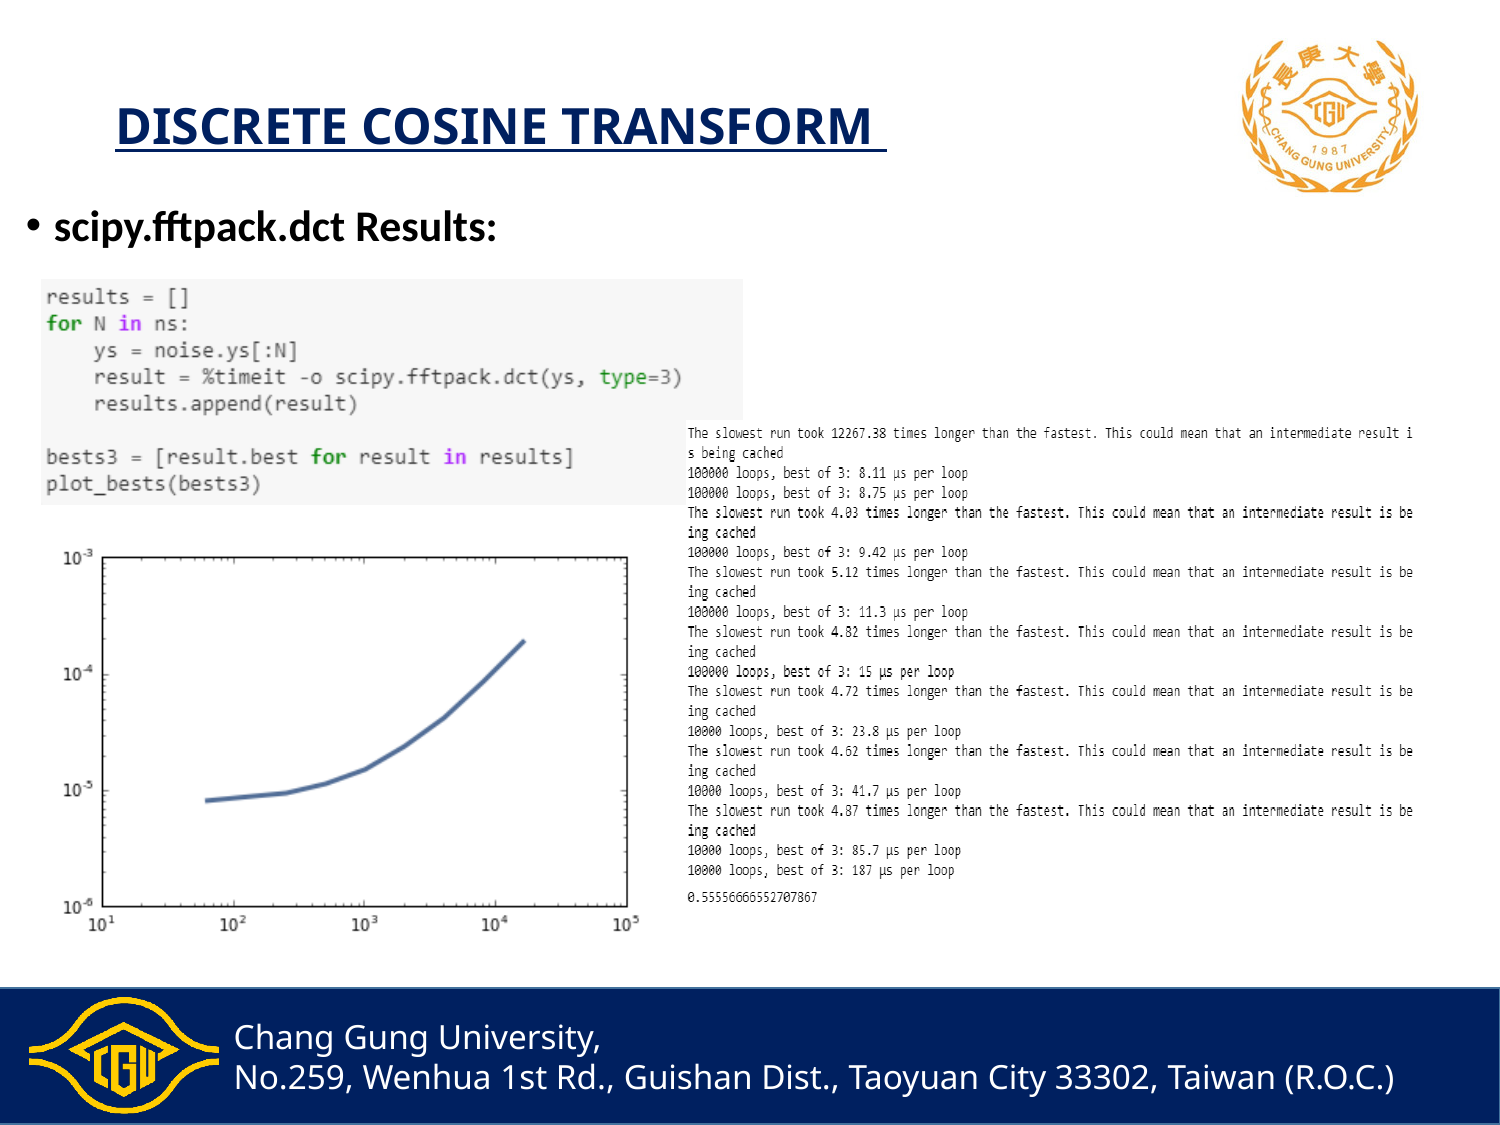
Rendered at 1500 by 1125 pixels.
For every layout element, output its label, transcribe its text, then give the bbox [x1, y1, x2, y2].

list DISCRETE COSINE TRANSFORM [100, 94, 999, 212]
picture [41, 279, 1424, 913]
text_box Chang Gung University, No.259, Wenhua 1st Rd., Guishan Dist., Taoyuan City 33302, Taiwan (R.O.C.) [0, 987, 1500, 1125]
picture [1234, 22, 1424, 212]
text_box scipy.fftpack.dct Results: [10, 196, 706, 268]
picture [55, 535, 661, 950]
picture [29, 997, 219, 1114]
